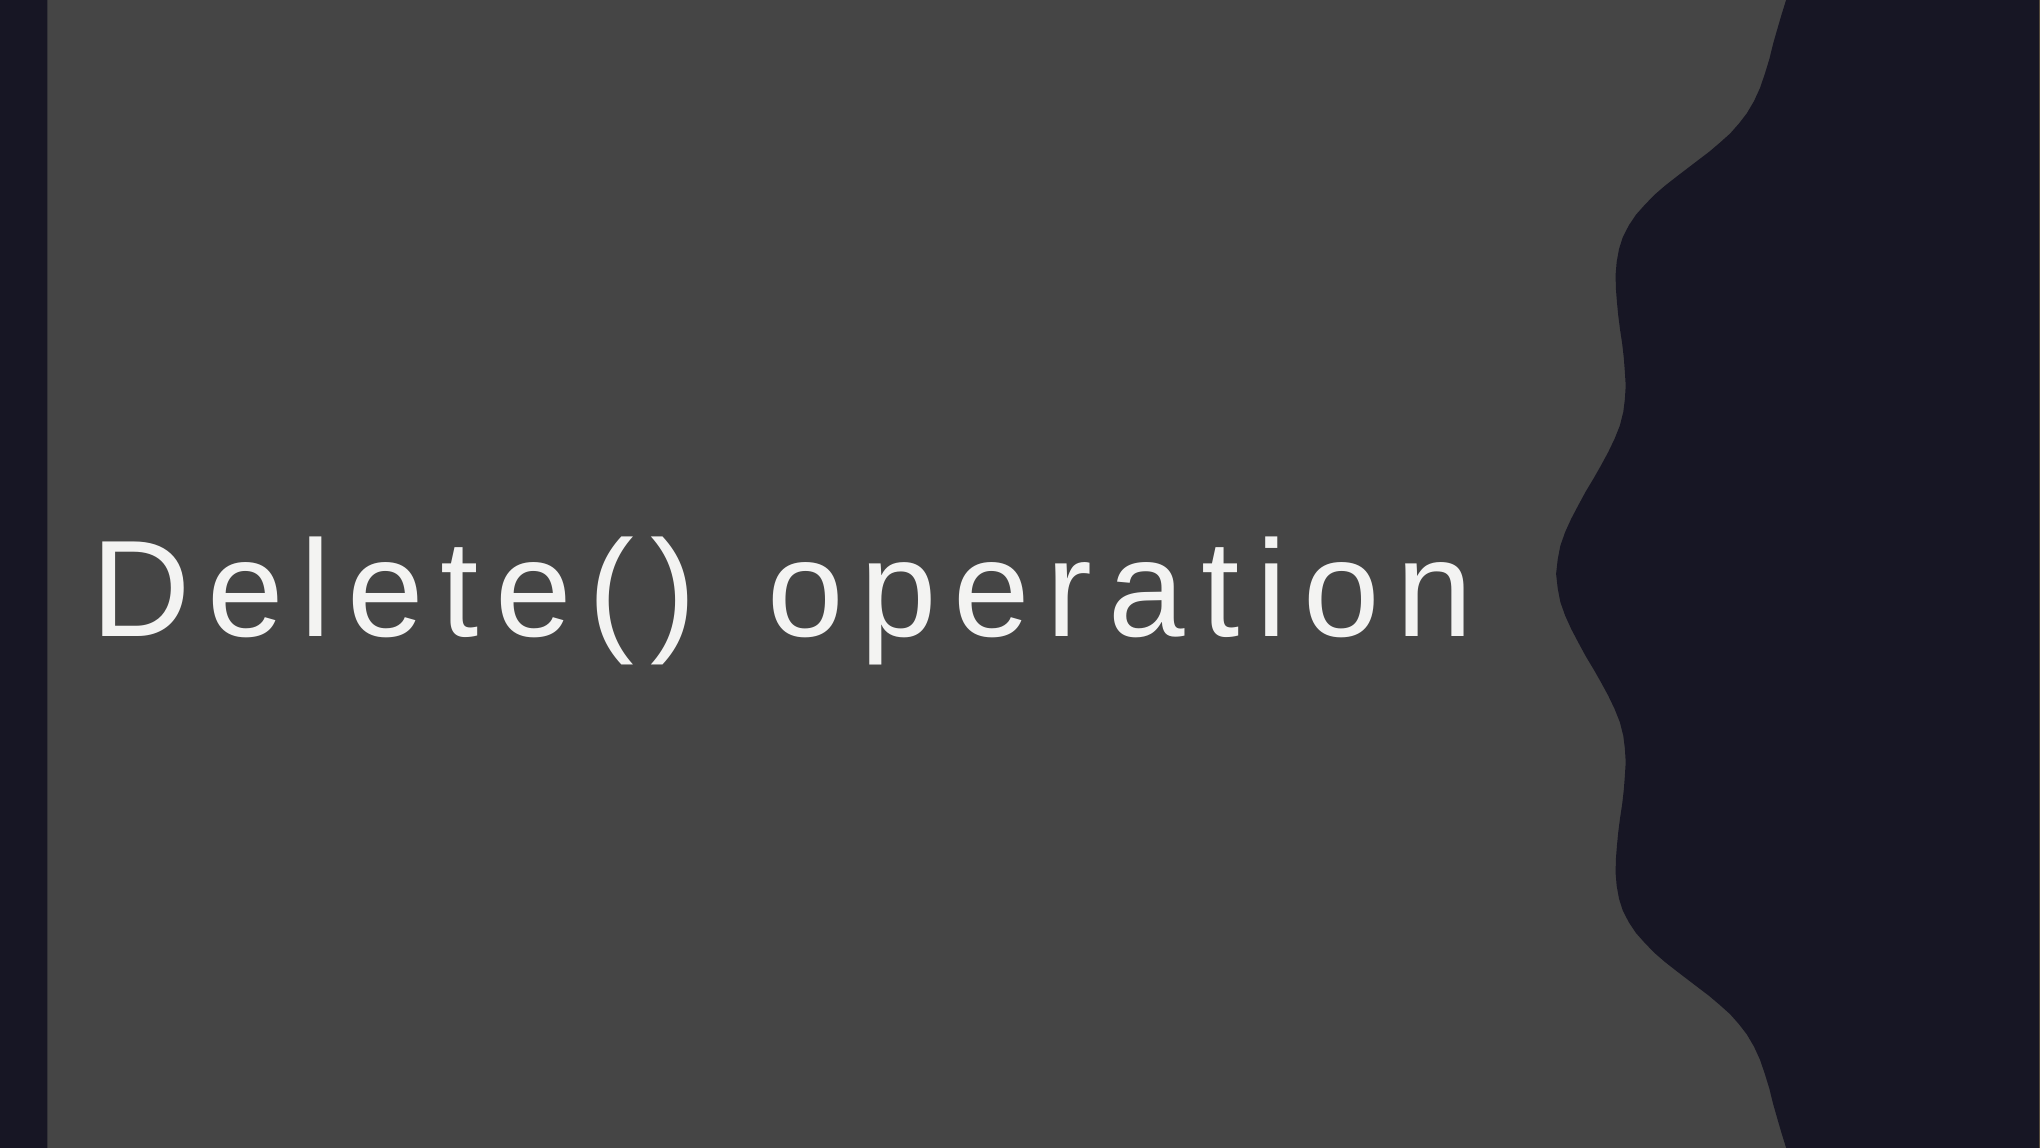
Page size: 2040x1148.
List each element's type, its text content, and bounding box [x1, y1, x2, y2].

text_box Delete() operation [76, 211, 1638, 674]
text_box [1556, 0, 2040, 1148]
text_box [0, 0, 48, 1148]
text_box [48, 0, 1785, 1148]
